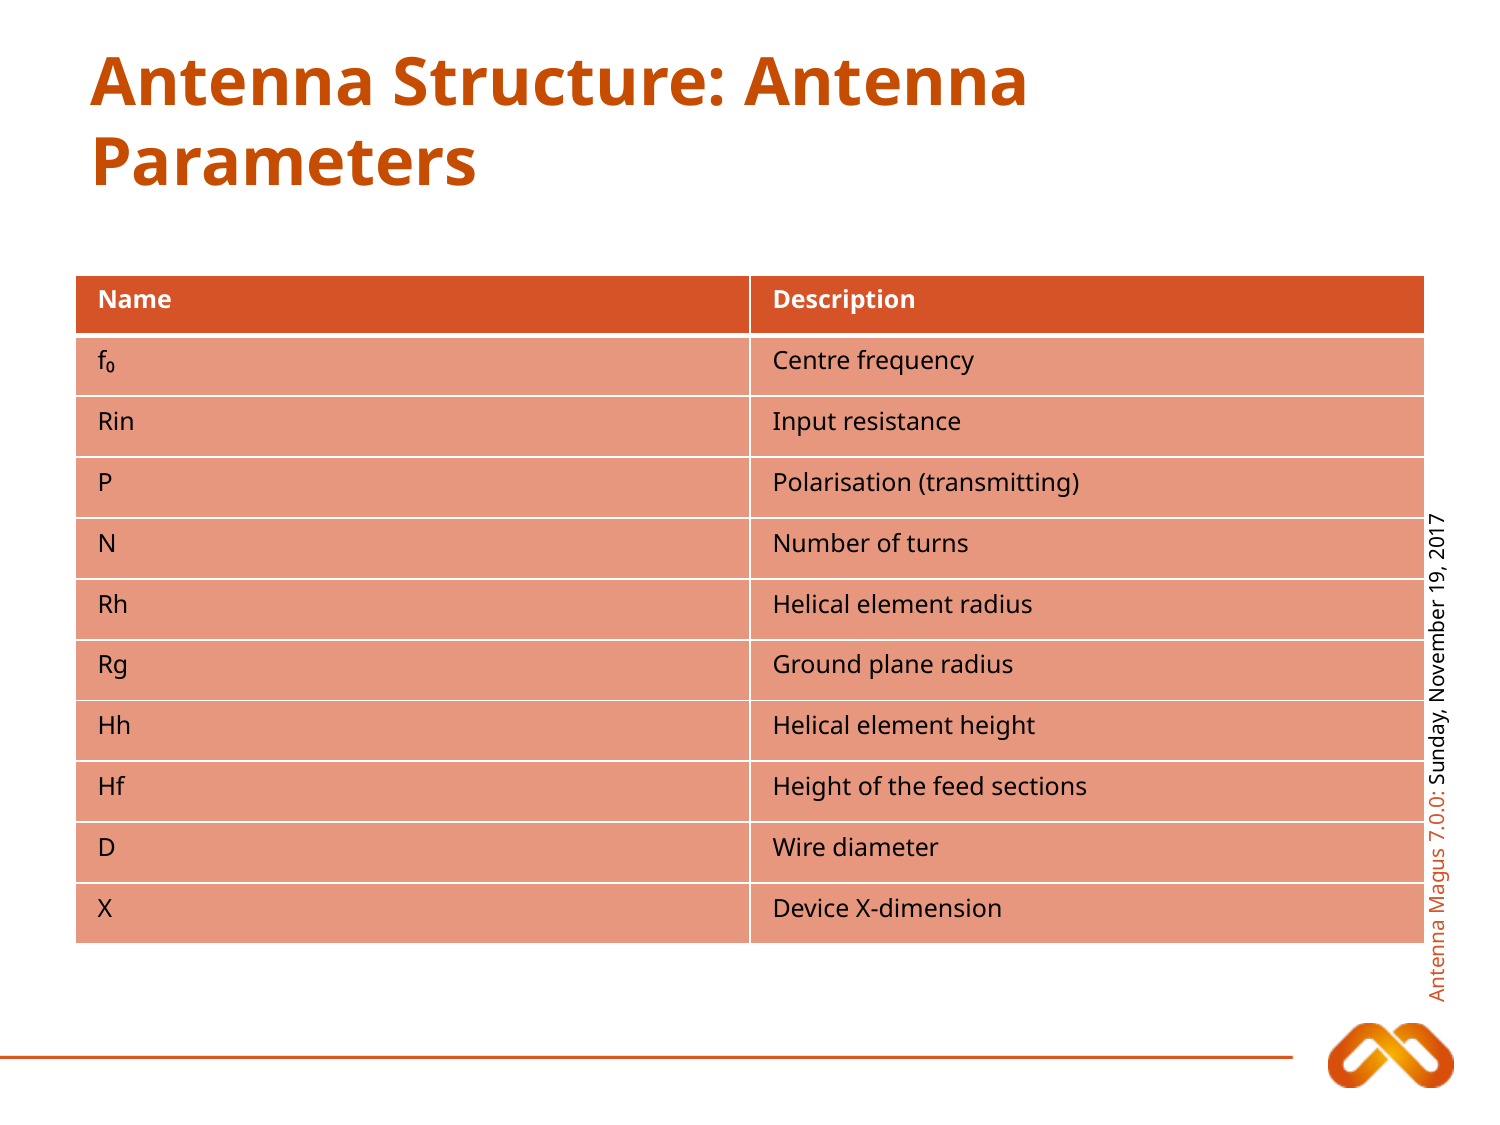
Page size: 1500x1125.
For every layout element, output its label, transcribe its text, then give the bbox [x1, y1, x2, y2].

table_cell Input resistance [751, 397, 1424, 456]
table_cell X [76, 884, 749, 943]
table_cell P [76, 458, 749, 517]
table_cell Rin [76, 397, 749, 456]
table_cell Polarisation (transmitting) [751, 458, 1424, 517]
table_cell Hh [76, 701, 749, 760]
picture [0, 902, 1294, 1059]
table_cell Rh [76, 580, 749, 639]
table_cell D [76, 823, 749, 882]
table_header Name [76, 281, 749, 333]
table_cell Device X-dimension [751, 884, 1424, 943]
table_cell f₀ [76, 338, 749, 395]
text_box [74, 224, 1425, 281]
table_header Description [751, 281, 1424, 333]
table_cell Number of turns [751, 519, 1424, 578]
table_cell Rg [76, 641, 749, 700]
table_cell Ground plane radius [751, 641, 1424, 700]
title Antenna Structure: Antenna Parameters [74, 24, 1426, 213]
table_cell Hf [76, 762, 749, 821]
table_cell Helical element radius [751, 580, 1424, 639]
table_cell Helical element height [751, 701, 1424, 760]
table_cell Centre frequency [751, 338, 1424, 395]
table_cell Height of the feed sections [751, 762, 1424, 821]
table_cell Wire diameter [751, 823, 1424, 882]
table_cell N [76, 519, 749, 578]
picture [1328, 1023, 1454, 1088]
